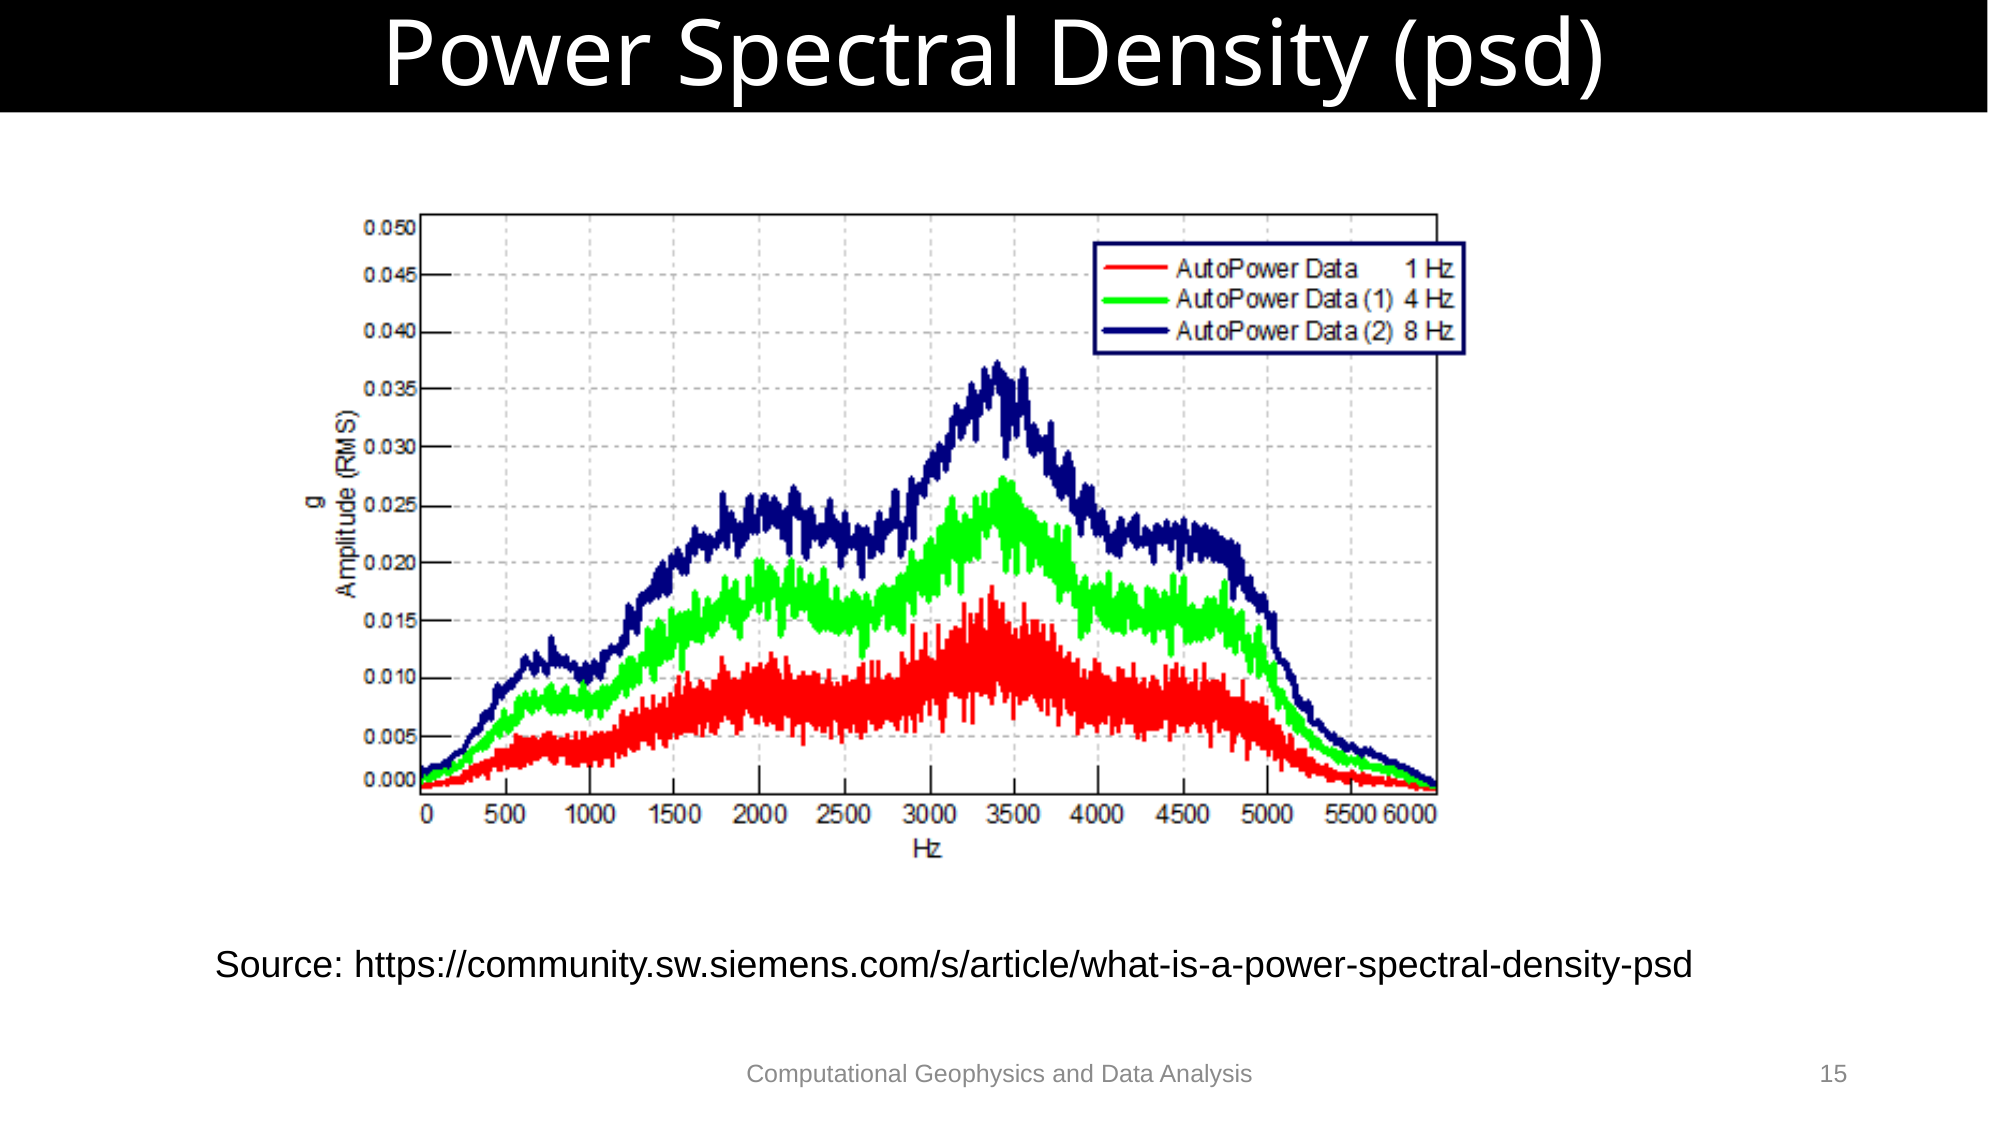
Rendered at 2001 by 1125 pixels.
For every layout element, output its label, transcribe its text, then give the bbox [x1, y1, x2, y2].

text_box Source: https://community.sw.siemens.com/s/article/what-is-a-power-spectral-density-psd [199, 933, 1844, 993]
title Power Spectral Density (psd) [0, 0, 1988, 113]
footer Computational Geophysics and Data Analysis [662, 1042, 1338, 1103]
picture [287, 199, 1475, 884]
slide_number 15 [1412, 1042, 1863, 1103]
